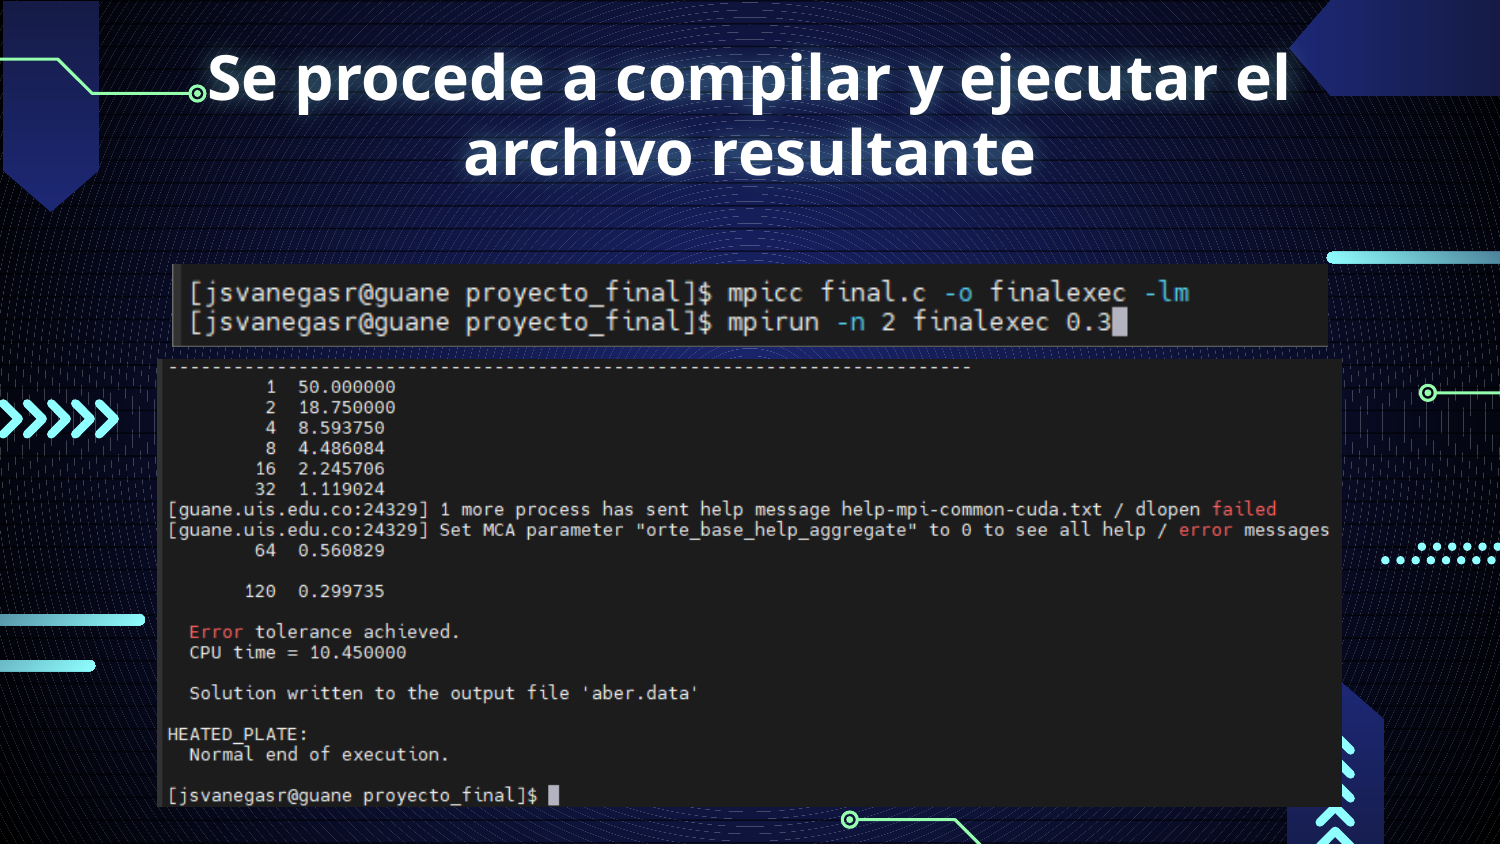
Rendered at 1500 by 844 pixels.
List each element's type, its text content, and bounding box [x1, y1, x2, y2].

picture [157, 359, 1343, 807]
picture [171, 263, 1329, 348]
title Se procede a compilar y ejecutar el archivo resultante [116, 44, 1383, 183]
